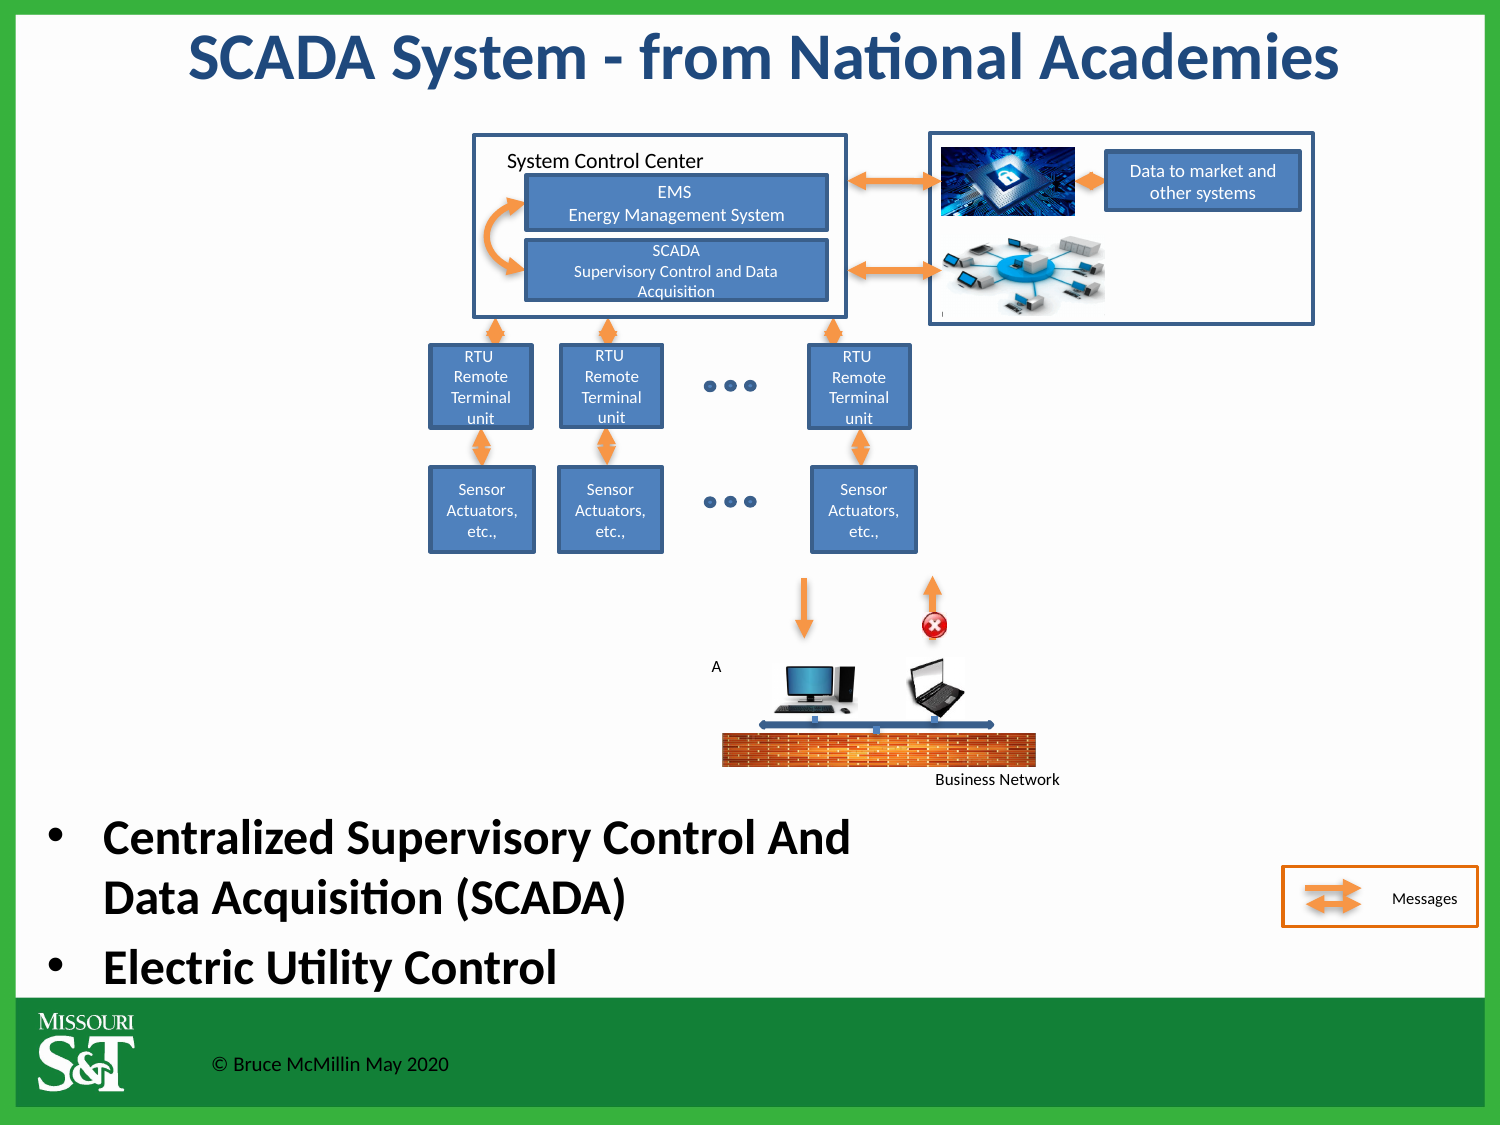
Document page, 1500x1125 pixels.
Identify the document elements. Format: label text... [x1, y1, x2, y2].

text_box [820, 721, 928, 729]
text_box System Control Center [492, 139, 799, 181]
picture [0, 103, 1500, 1125]
text_box SCADA System - from National Academies [0, 1, 1500, 103]
text_box [758, 720, 809, 730]
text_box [430, 344, 910, 428]
text_box Business Network [920, 760, 1084, 796]
text_box Centralized Supervisory Control And Data Acquisition (SCADA) Electric Utility Control [31, 796, 885, 989]
text_box A [699, 647, 727, 683]
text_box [929, 133, 1313, 325]
text_box [472, 133, 848, 319]
text_box EMS Energy Management System [524, 173, 829, 232]
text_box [430, 467, 916, 552]
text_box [1282, 866, 1479, 927]
text_box SCADA Supervisory Control and Data Acquisition [524, 238, 829, 302]
text_box [941, 720, 995, 730]
